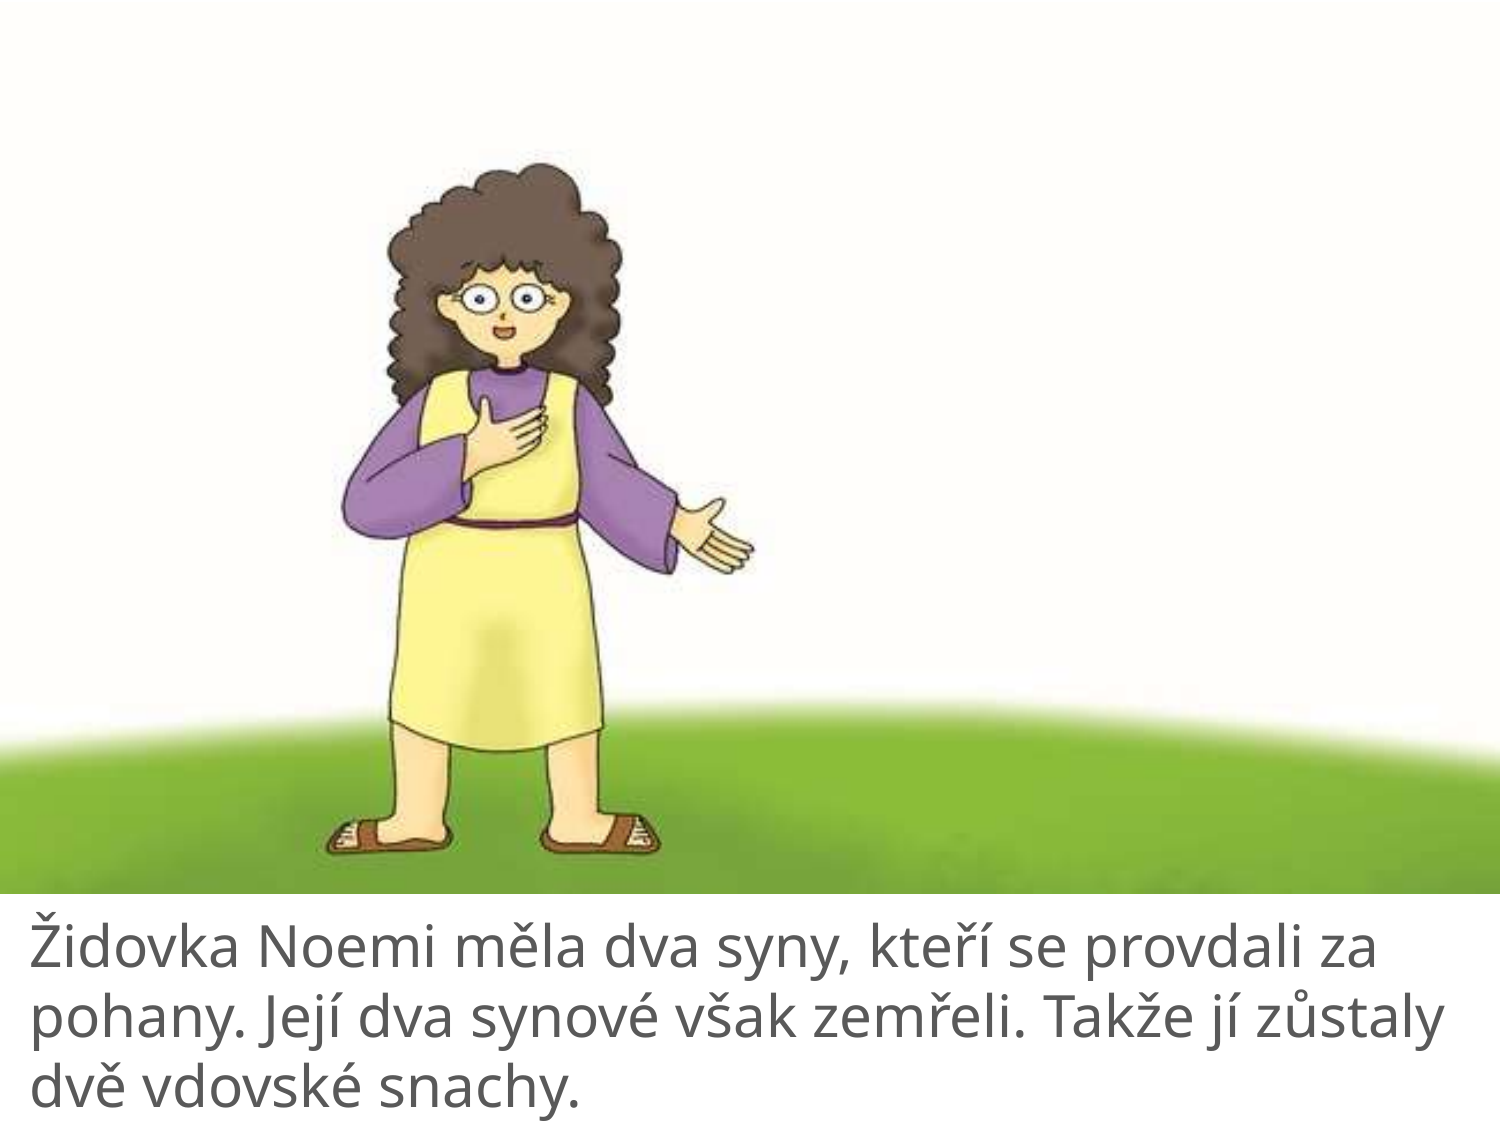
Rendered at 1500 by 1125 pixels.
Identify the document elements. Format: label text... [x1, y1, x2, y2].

picture [0, 1, 1500, 894]
text_box Židovka Noemi měla dva syny, kteří se provdali za pohany. Její dva synové však zemřeli. Takže jí zůstaly dvě vdovské snachy. [14, 901, 1486, 1125]
